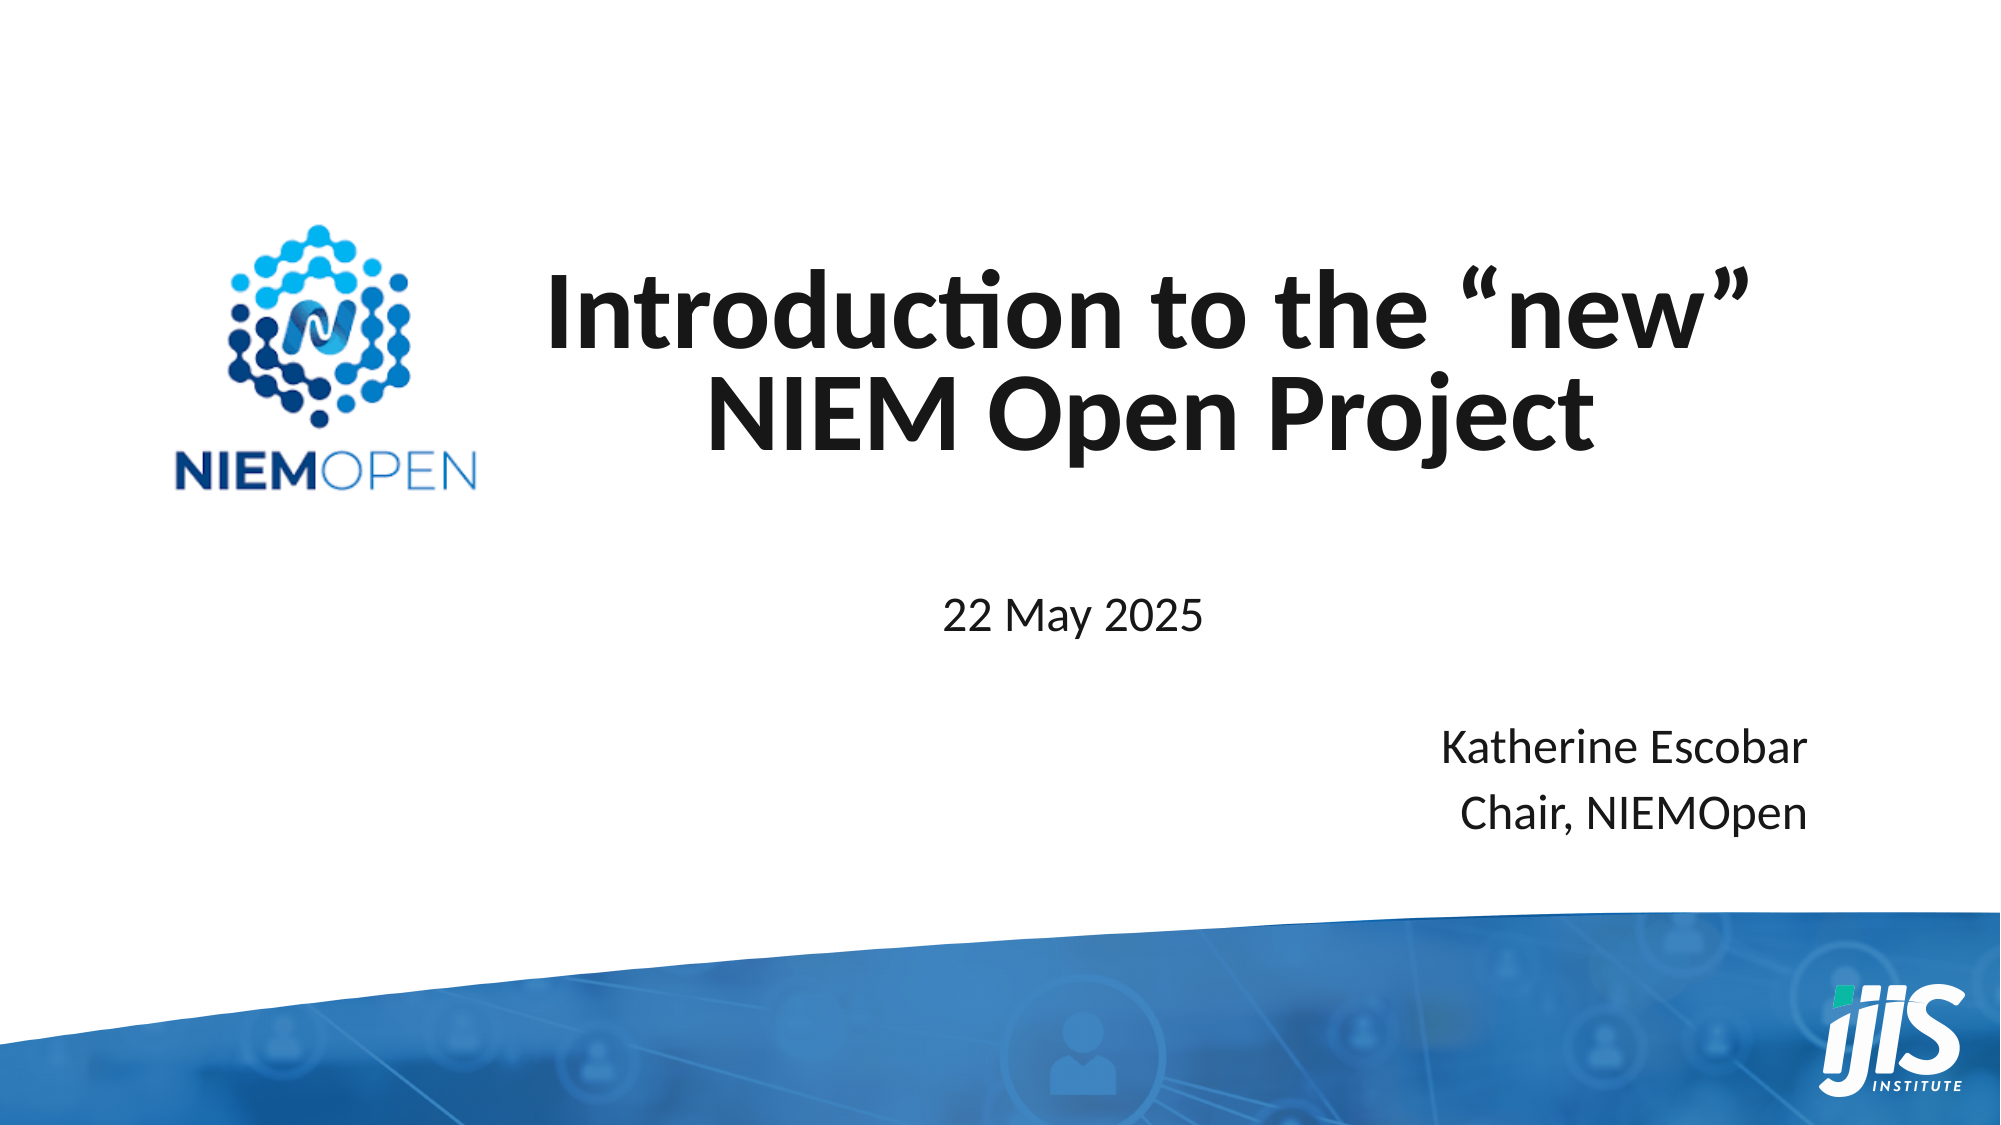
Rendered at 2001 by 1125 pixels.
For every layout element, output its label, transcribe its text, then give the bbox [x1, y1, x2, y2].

subtitle 22 May 2025 Katherine Escobar Chair, NIEMOpen [323, 588, 1824, 861]
picture [0, 0, 2000, 1125]
title Introduction to the “new” NIEM Open Project [512, 199, 1790, 588]
